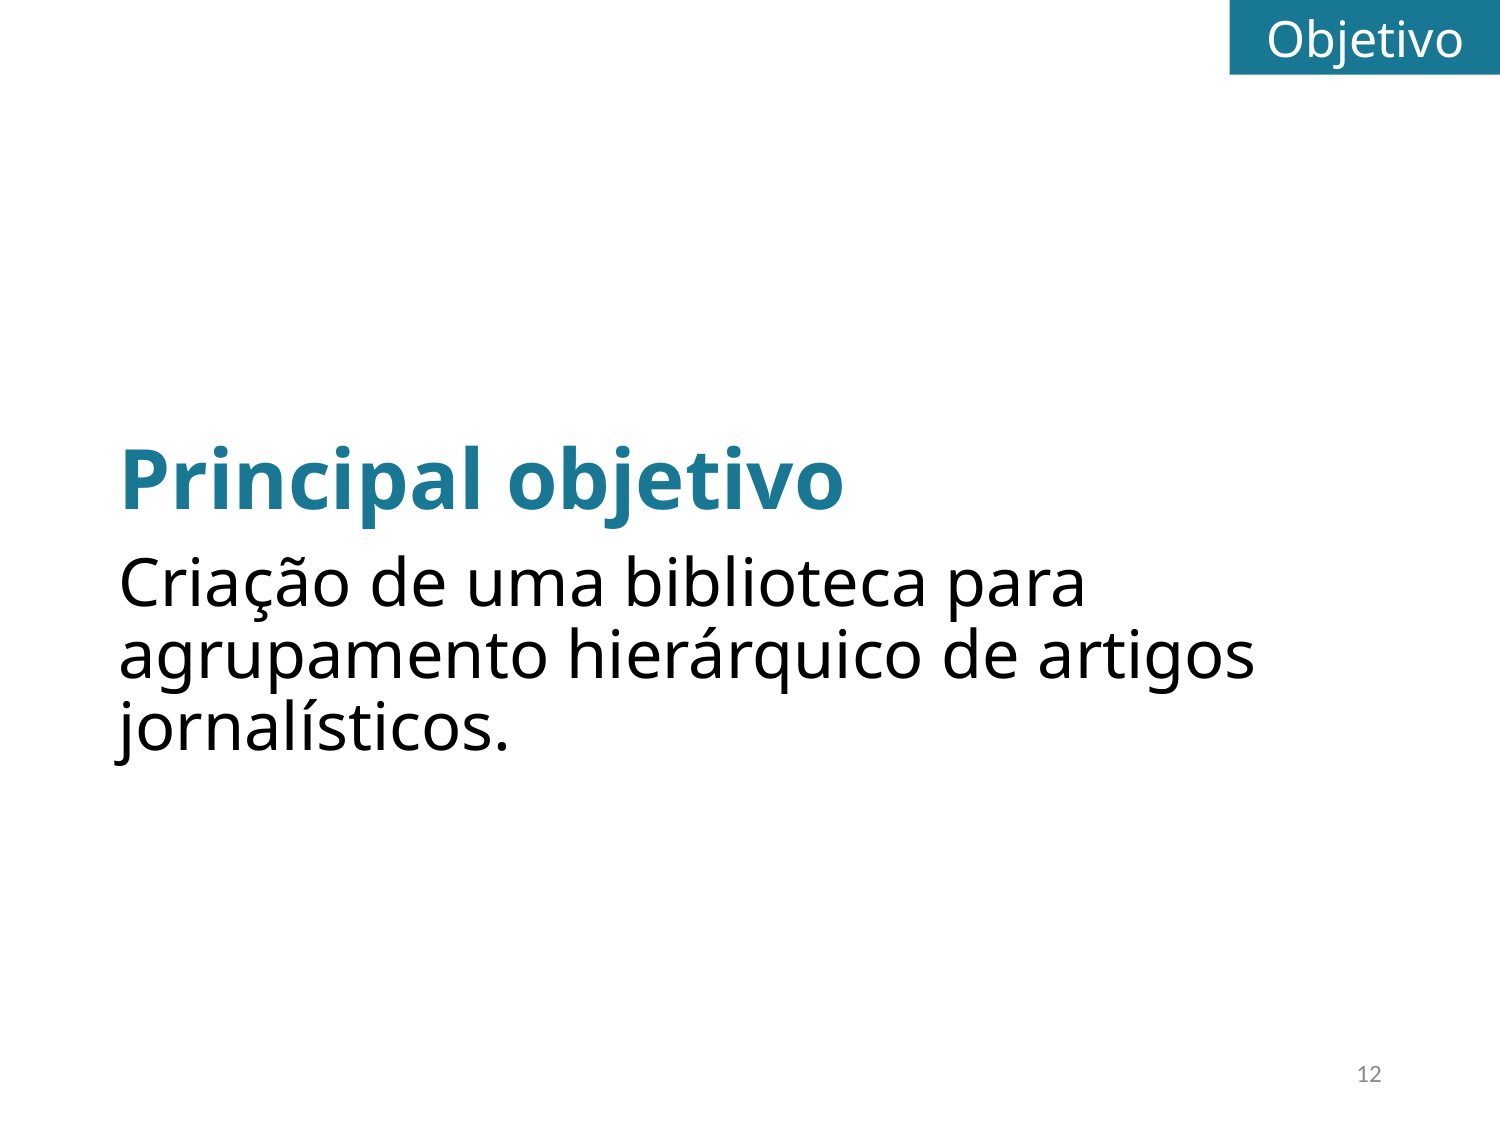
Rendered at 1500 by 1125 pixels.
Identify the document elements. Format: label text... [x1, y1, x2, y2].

slide_number 12 [1059, 1042, 1397, 1103]
text_box Objetivo [1229, 0, 1500, 75]
list Principal objetivo Criação de uma biblioteca para agrupamento hierárquico de artigos jornalísticos. [103, 430, 1397, 903]
